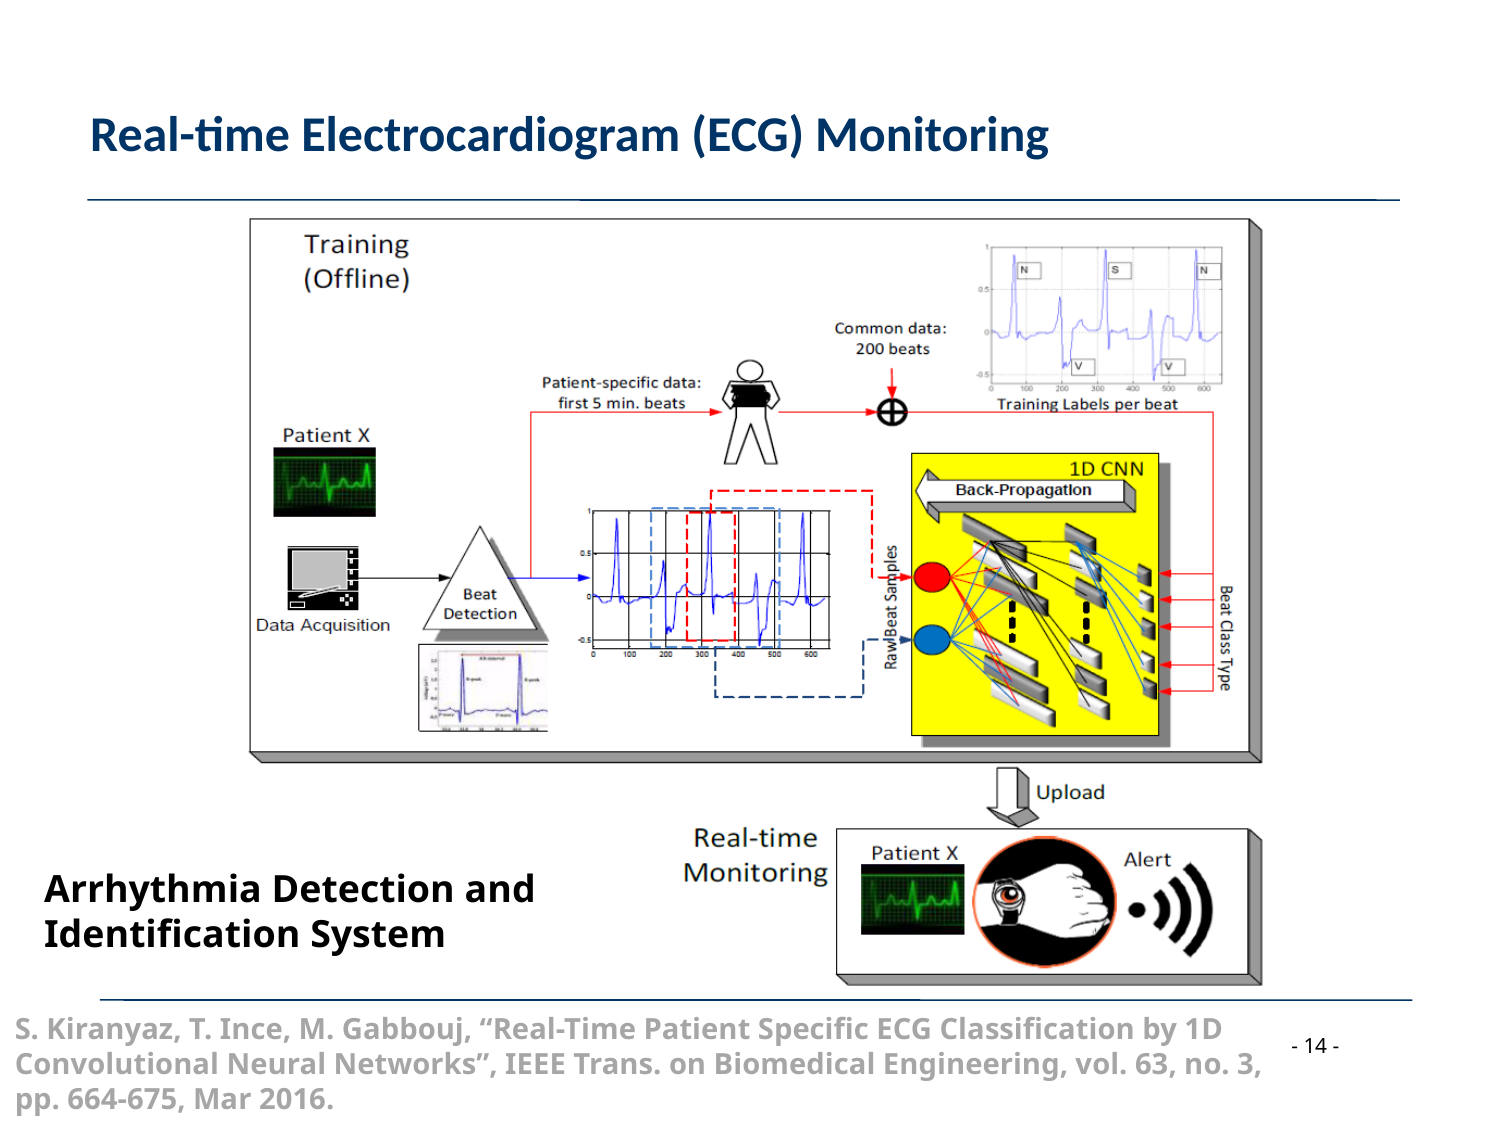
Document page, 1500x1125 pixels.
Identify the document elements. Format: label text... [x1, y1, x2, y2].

text_box Arrhythmia Detection and Identification System [29, 857, 236, 963]
text_box S. Kiranyaz, T. Ince, M. Gabbouj, “Real-Time Patient Specific ECG Classification by 1D Convolutional Neural Networks”, IEEE Trans. on Biomedical Engineering, vol. 63, no. 3, pp. 664-675, Mar 2016. [0, 1003, 1329, 1123]
title Real-time Electrocardiogram (ECG) Monitoring [75, 37, 1425, 225]
picture [241, 213, 1266, 988]
